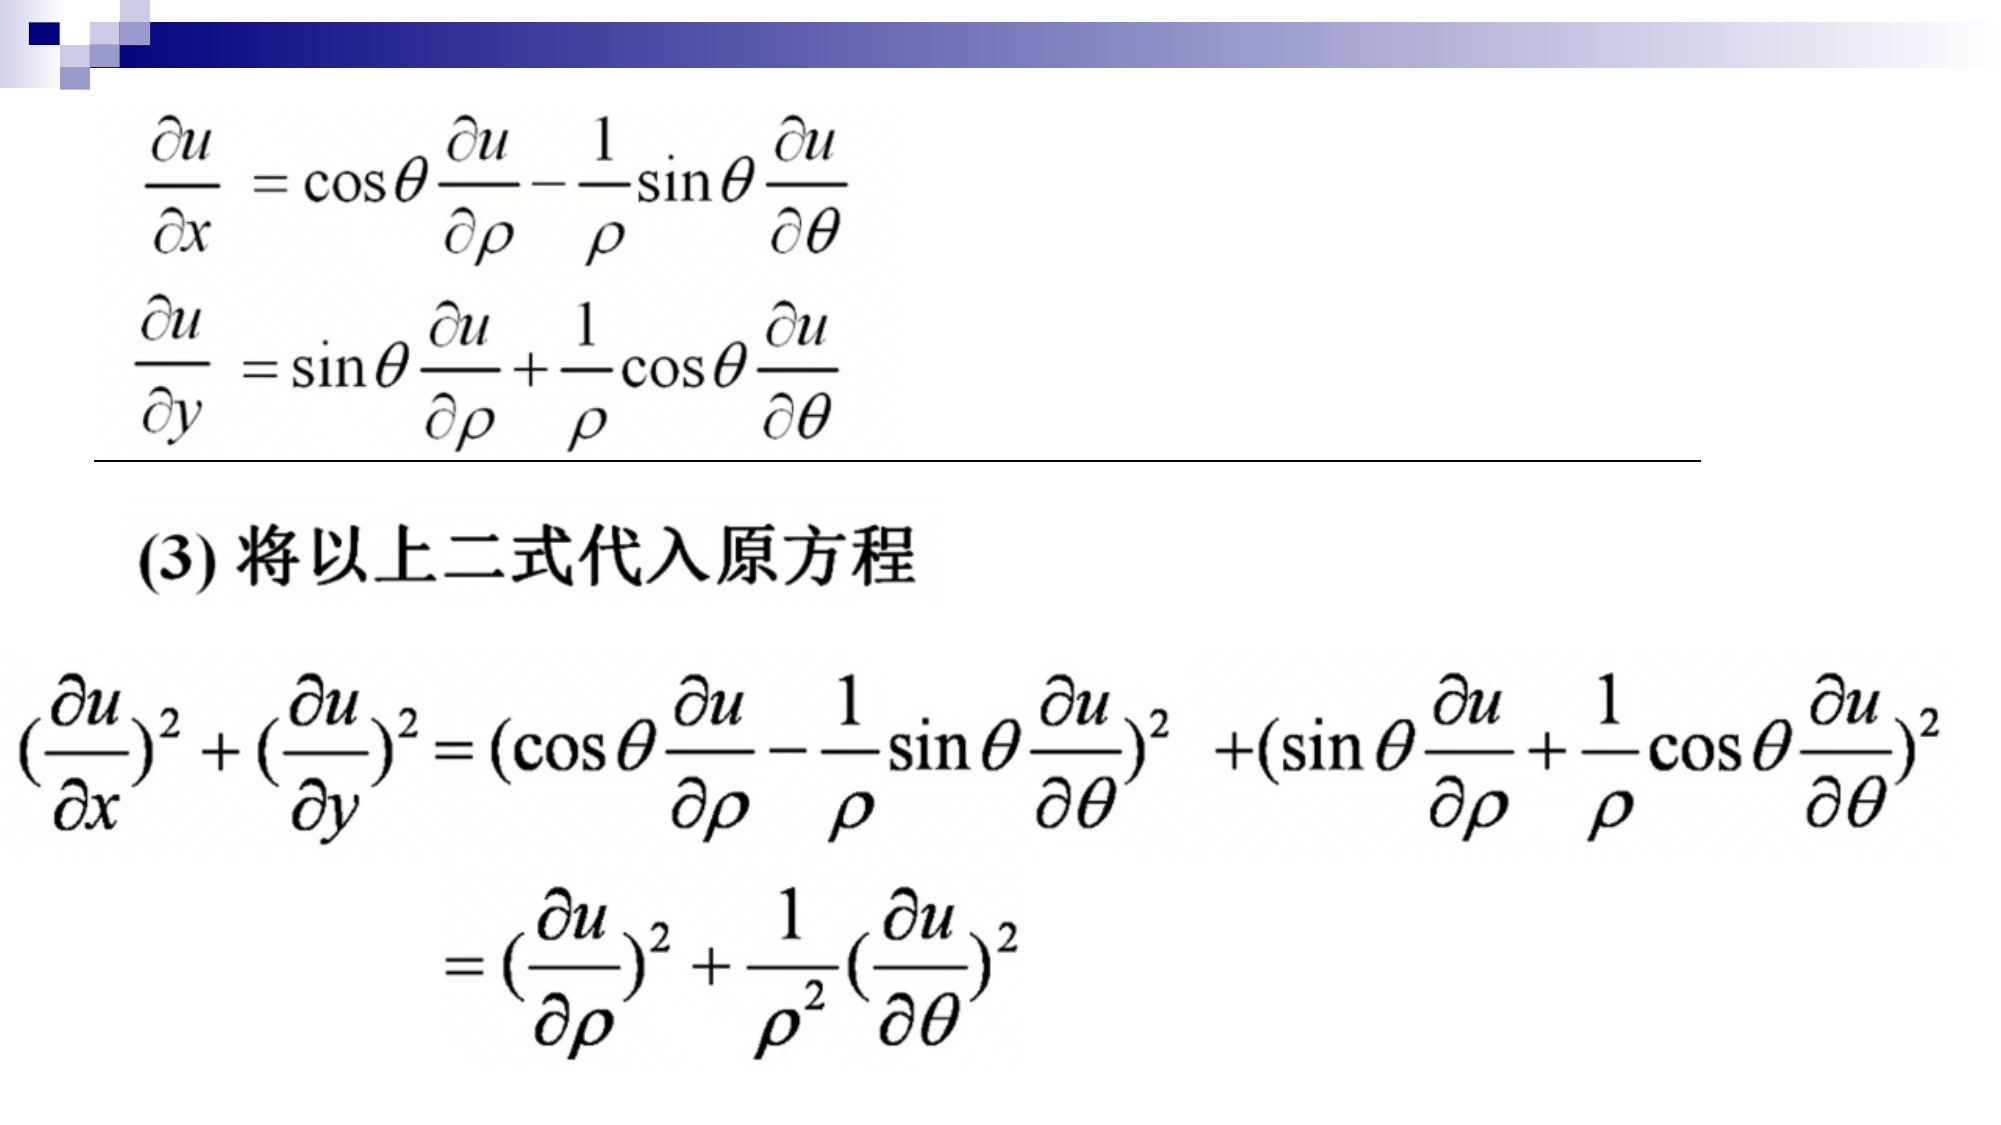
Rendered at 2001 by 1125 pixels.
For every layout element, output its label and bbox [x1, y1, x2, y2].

picture [95, 106, 900, 461]
picture [0, 649, 1955, 861]
picture [123, 502, 944, 609]
picture [441, 865, 1025, 1071]
